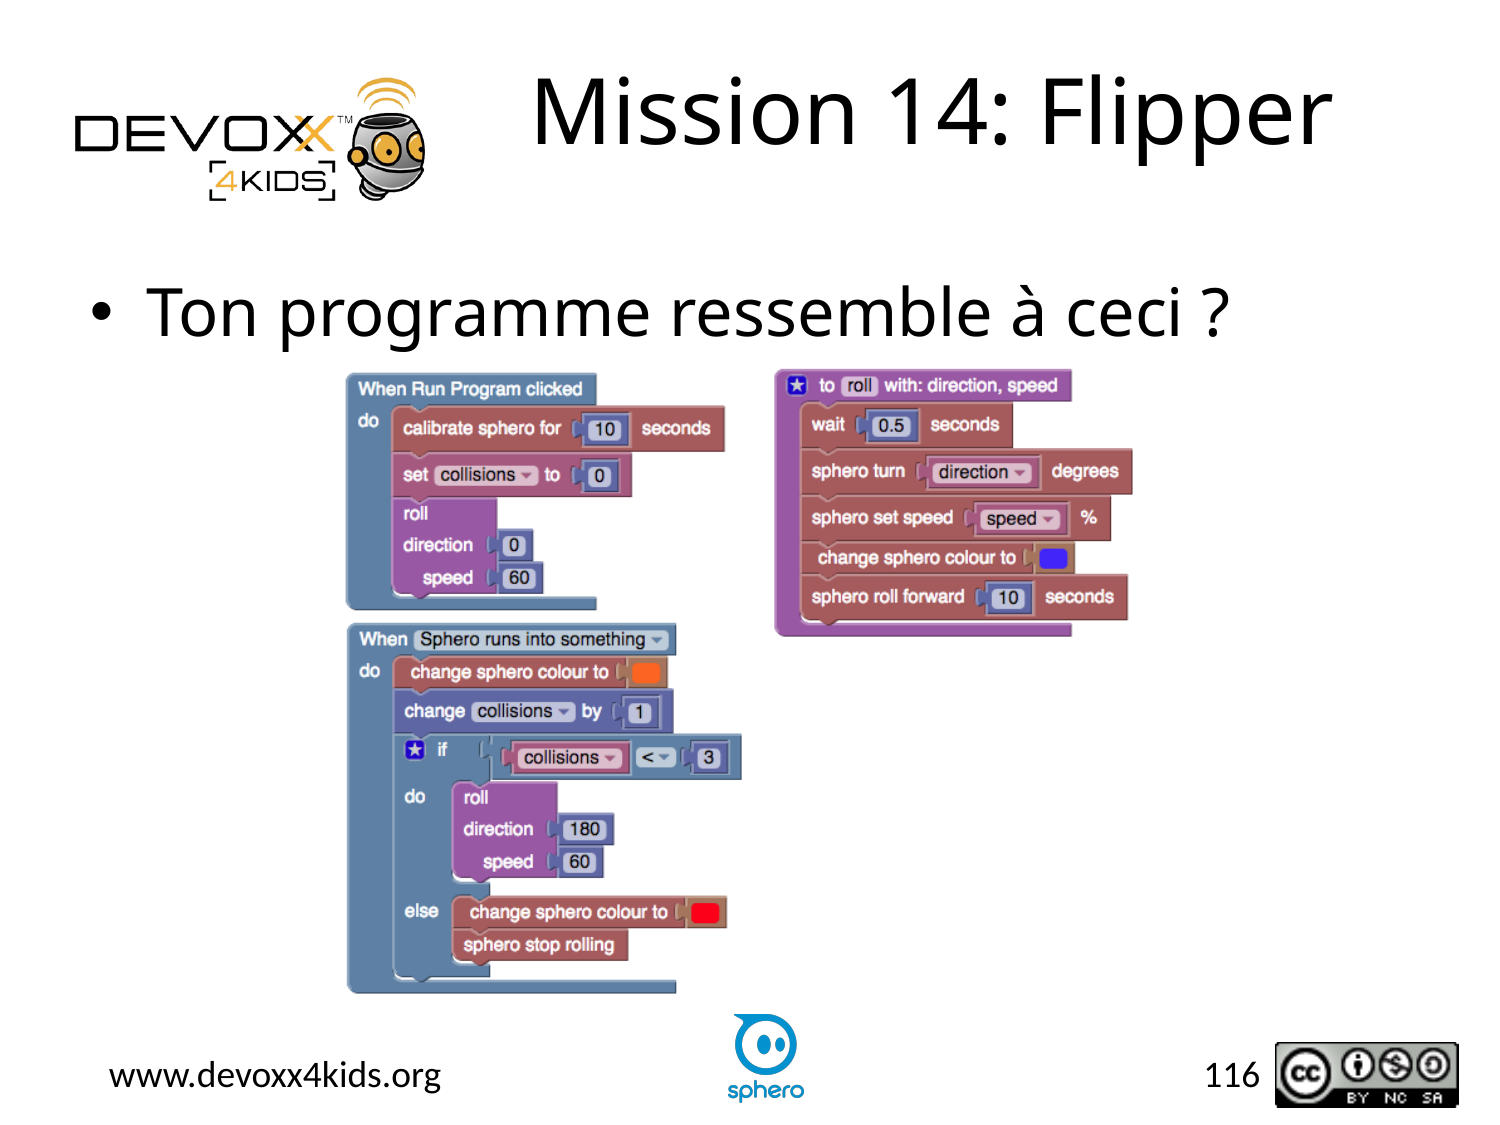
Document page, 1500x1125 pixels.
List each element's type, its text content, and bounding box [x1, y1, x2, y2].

picture [728, 1014, 804, 1103]
slide_number 116 [1074, 1042, 1275, 1103]
title Mission 14: Flipper [439, 45, 1425, 233]
picture [1275, 1042, 1459, 1108]
picture [728, 1096, 739, 1103]
picture [75, 77, 425, 201]
picture [794, 1088, 801, 1095]
picture [743, 1088, 749, 1095]
list Ton programme ressemble à ceci ? [75, 262, 1425, 371]
picture [743, 1021, 789, 1068]
picture [337, 358, 1149, 1000]
